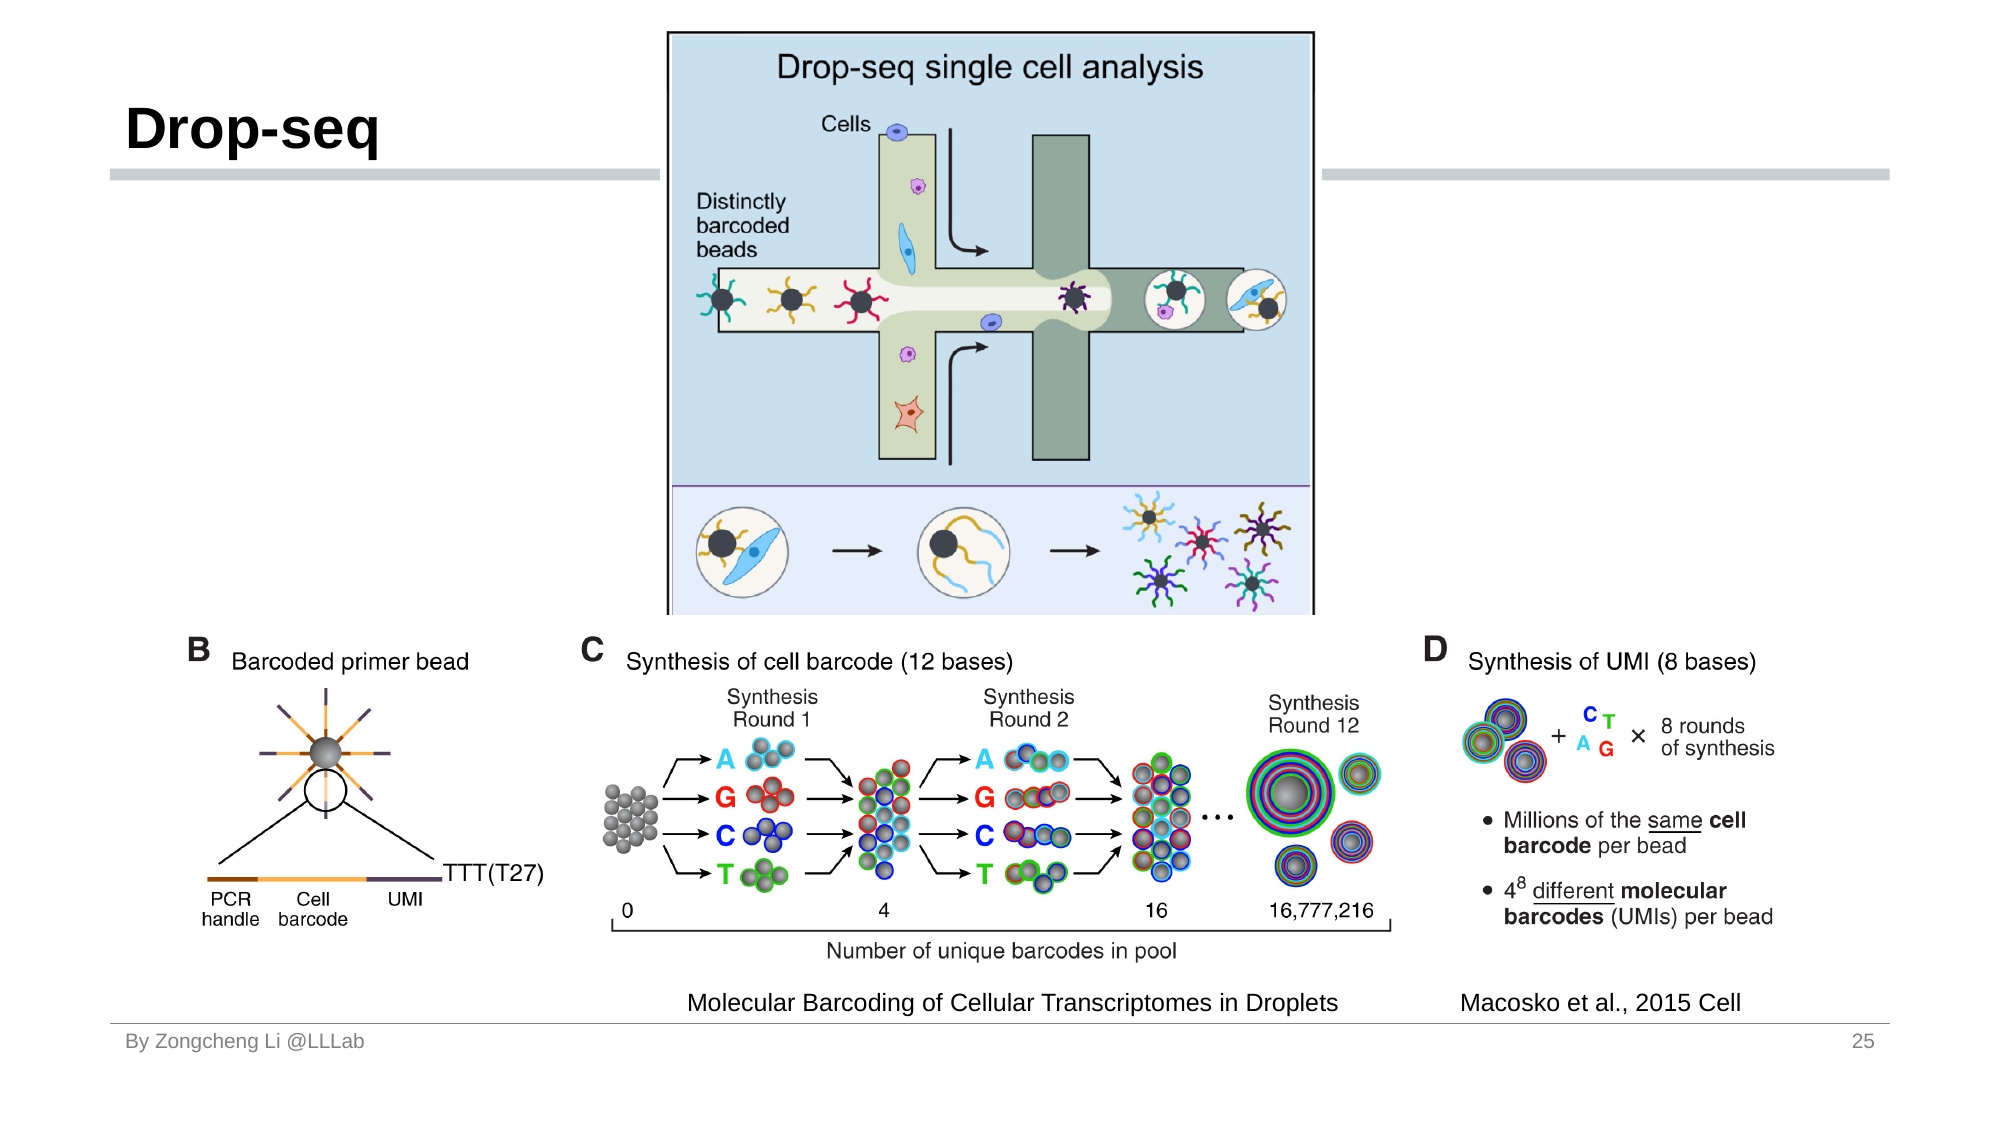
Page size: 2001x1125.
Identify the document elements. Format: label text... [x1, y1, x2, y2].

slide_number 25 [1412, 1023, 1890, 1058]
text_box Macosko et al., 2015 Cell [1445, 979, 1757, 1025]
footer By Zongcheng Li @LLLab [109, 1023, 790, 1058]
title Drop-seq [109, 0, 1890, 169]
text_box Molecular Barcoding of Cellular Transcriptomes in Droplets [672, 979, 1445, 1025]
picture [186, 24, 1775, 963]
